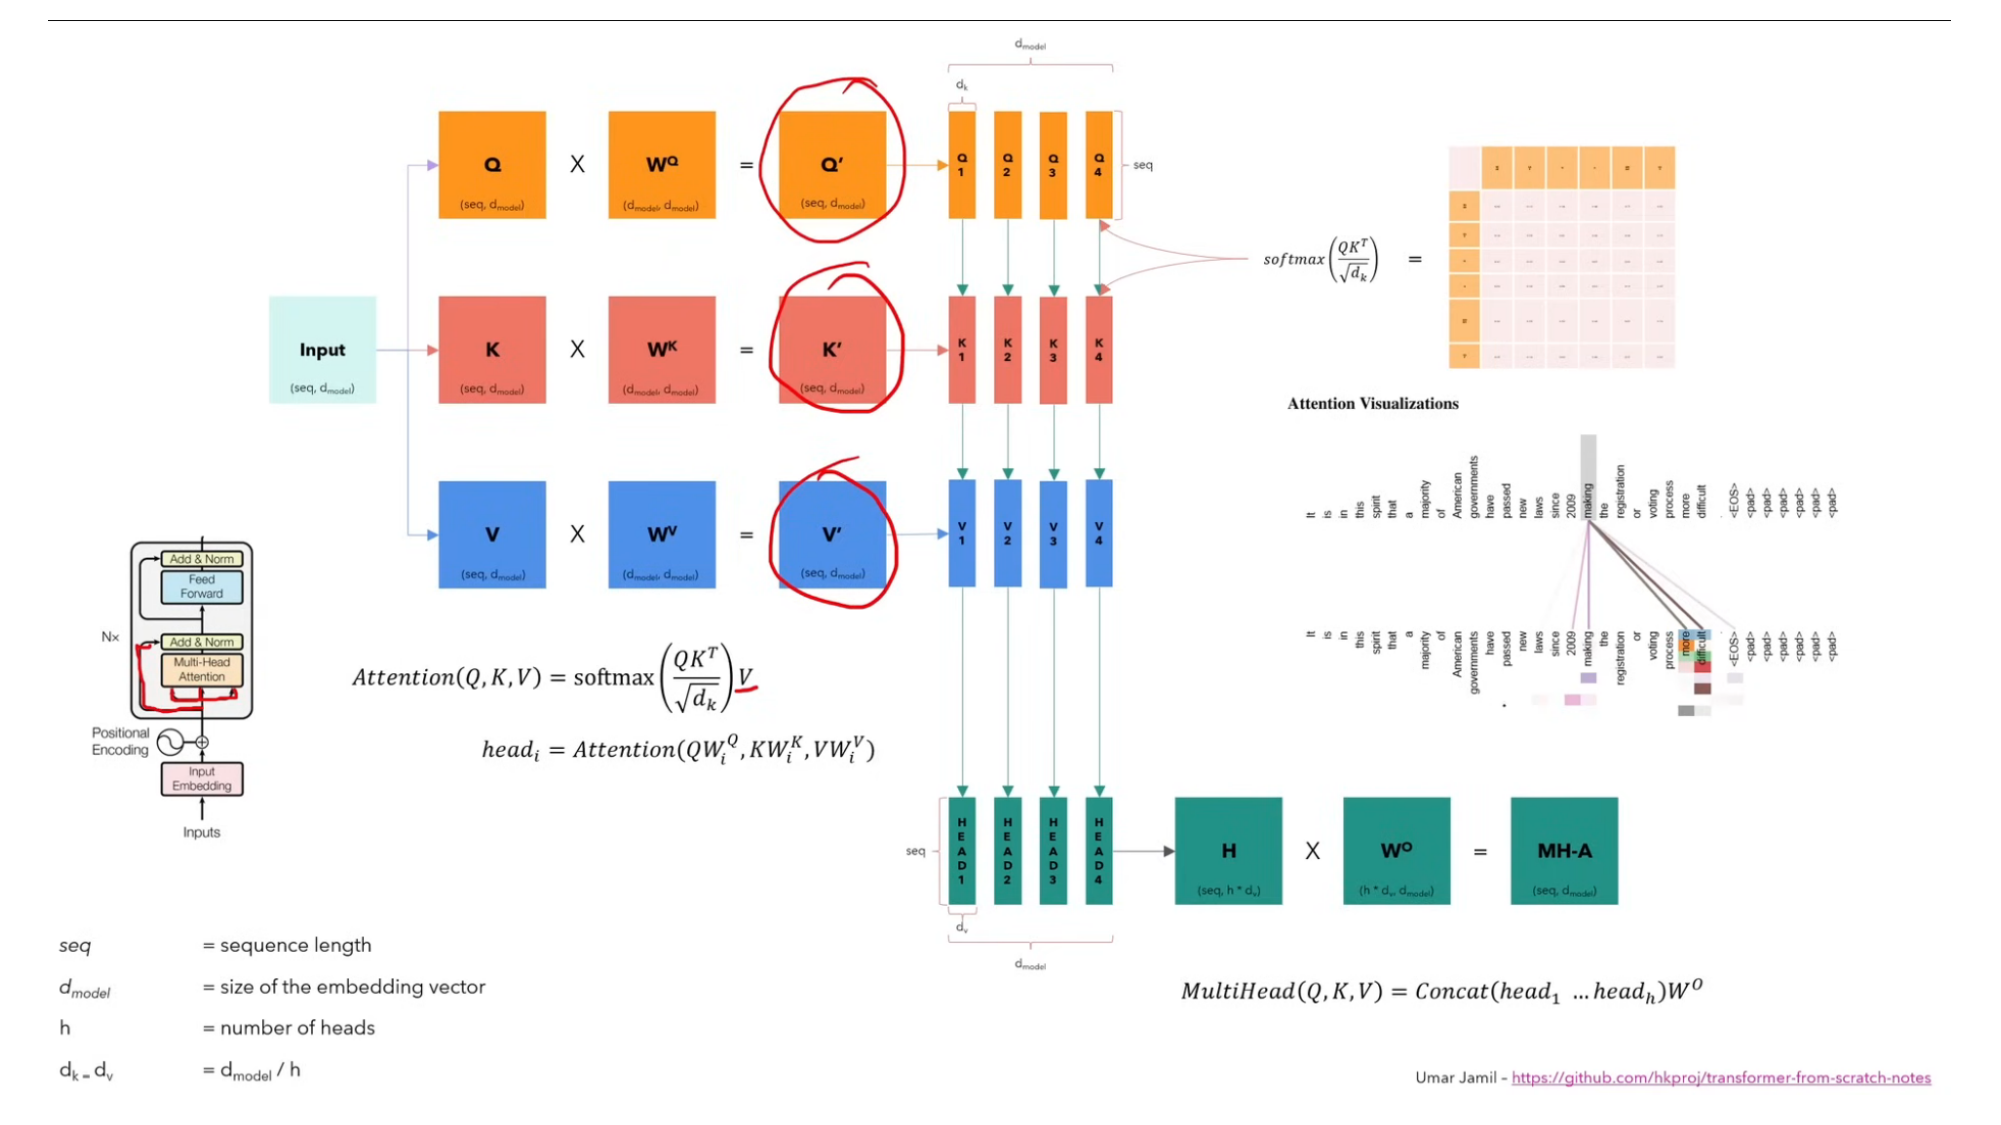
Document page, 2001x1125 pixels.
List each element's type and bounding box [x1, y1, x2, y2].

list [47, 20, 1951, 1105]
